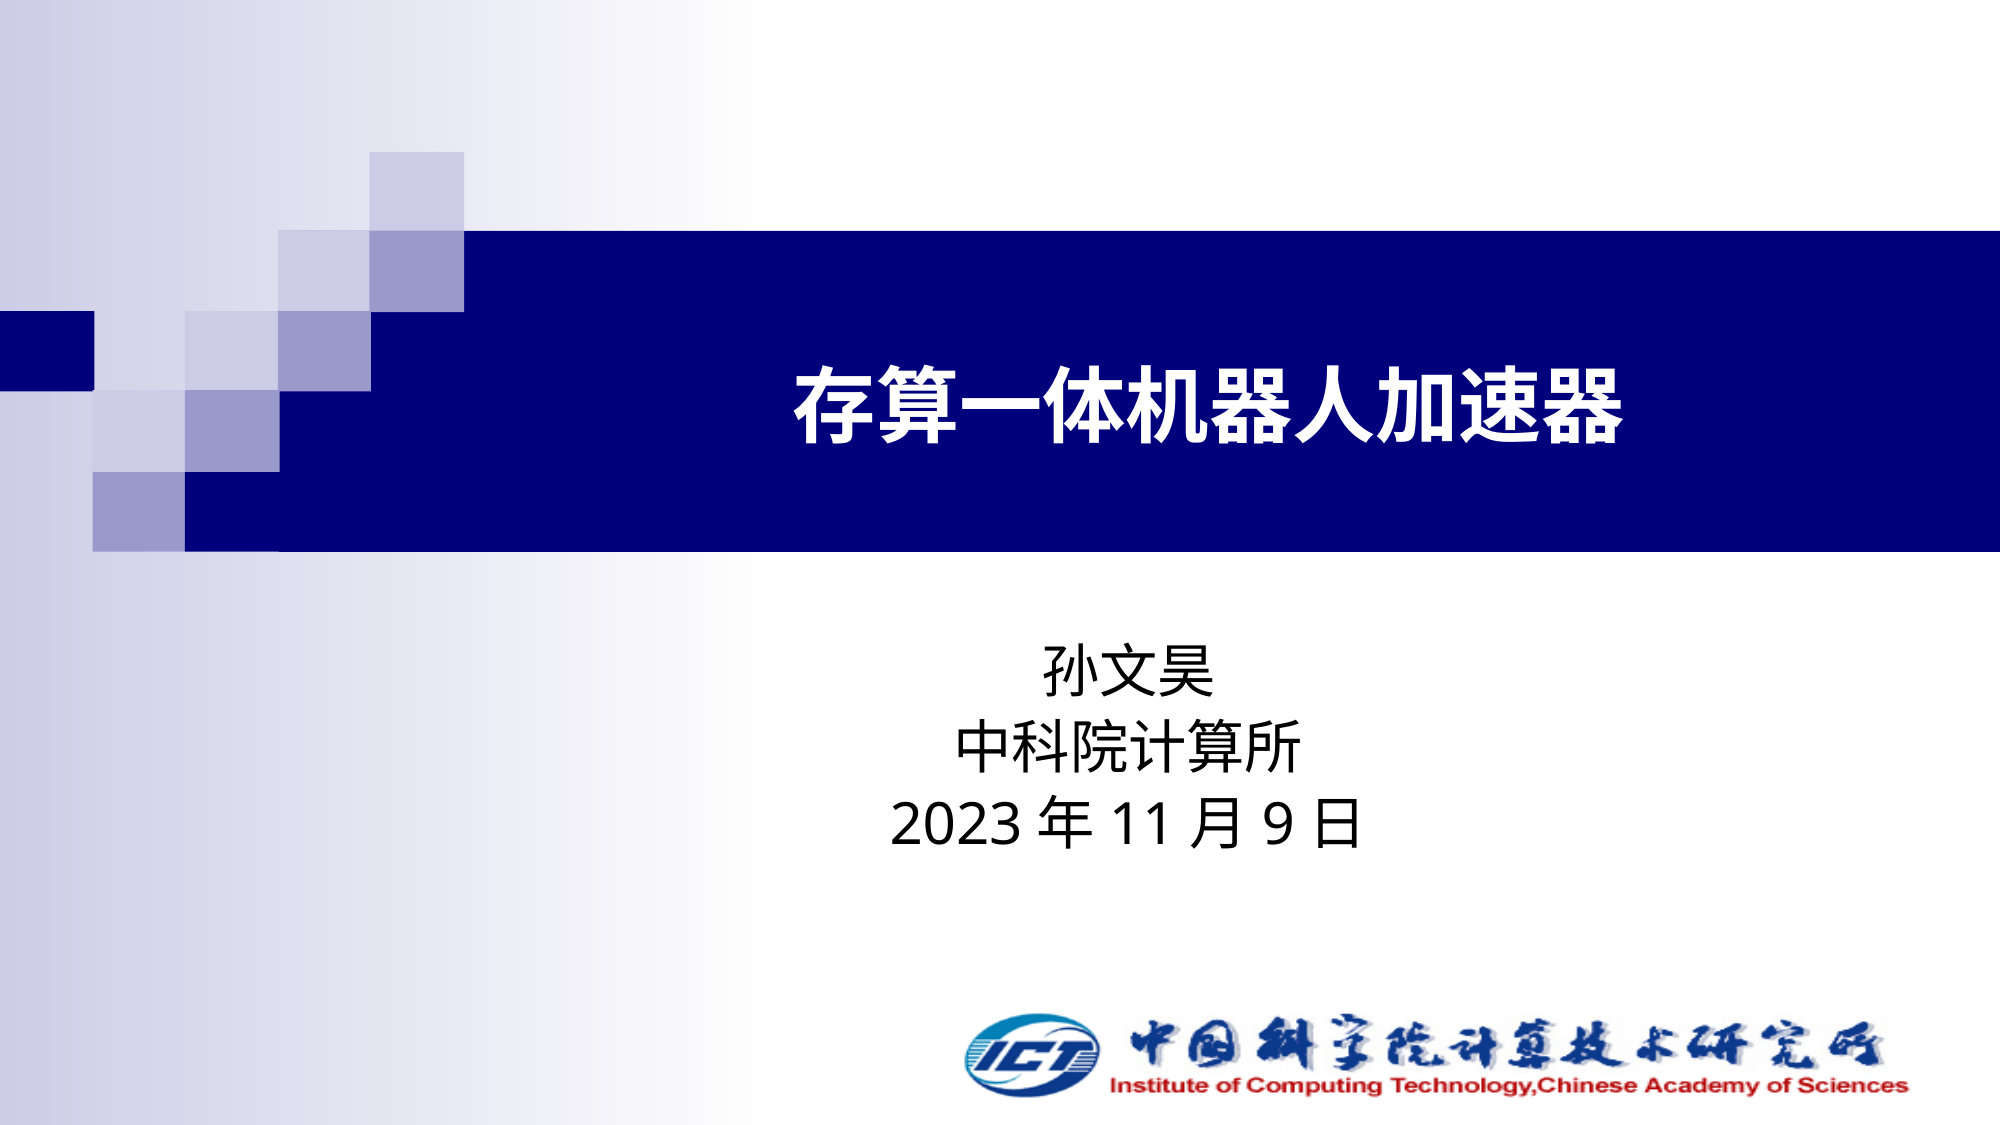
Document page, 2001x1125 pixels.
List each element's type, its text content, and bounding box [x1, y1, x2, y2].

subtitle 孙文昊 中科院计算所 2023年11月9日 [634, 575, 1623, 864]
slide_number [1514, 1040, 1982, 1117]
picture [955, 1011, 1914, 1110]
title 存算一体机器人加速器 [460, 256, 1959, 551]
